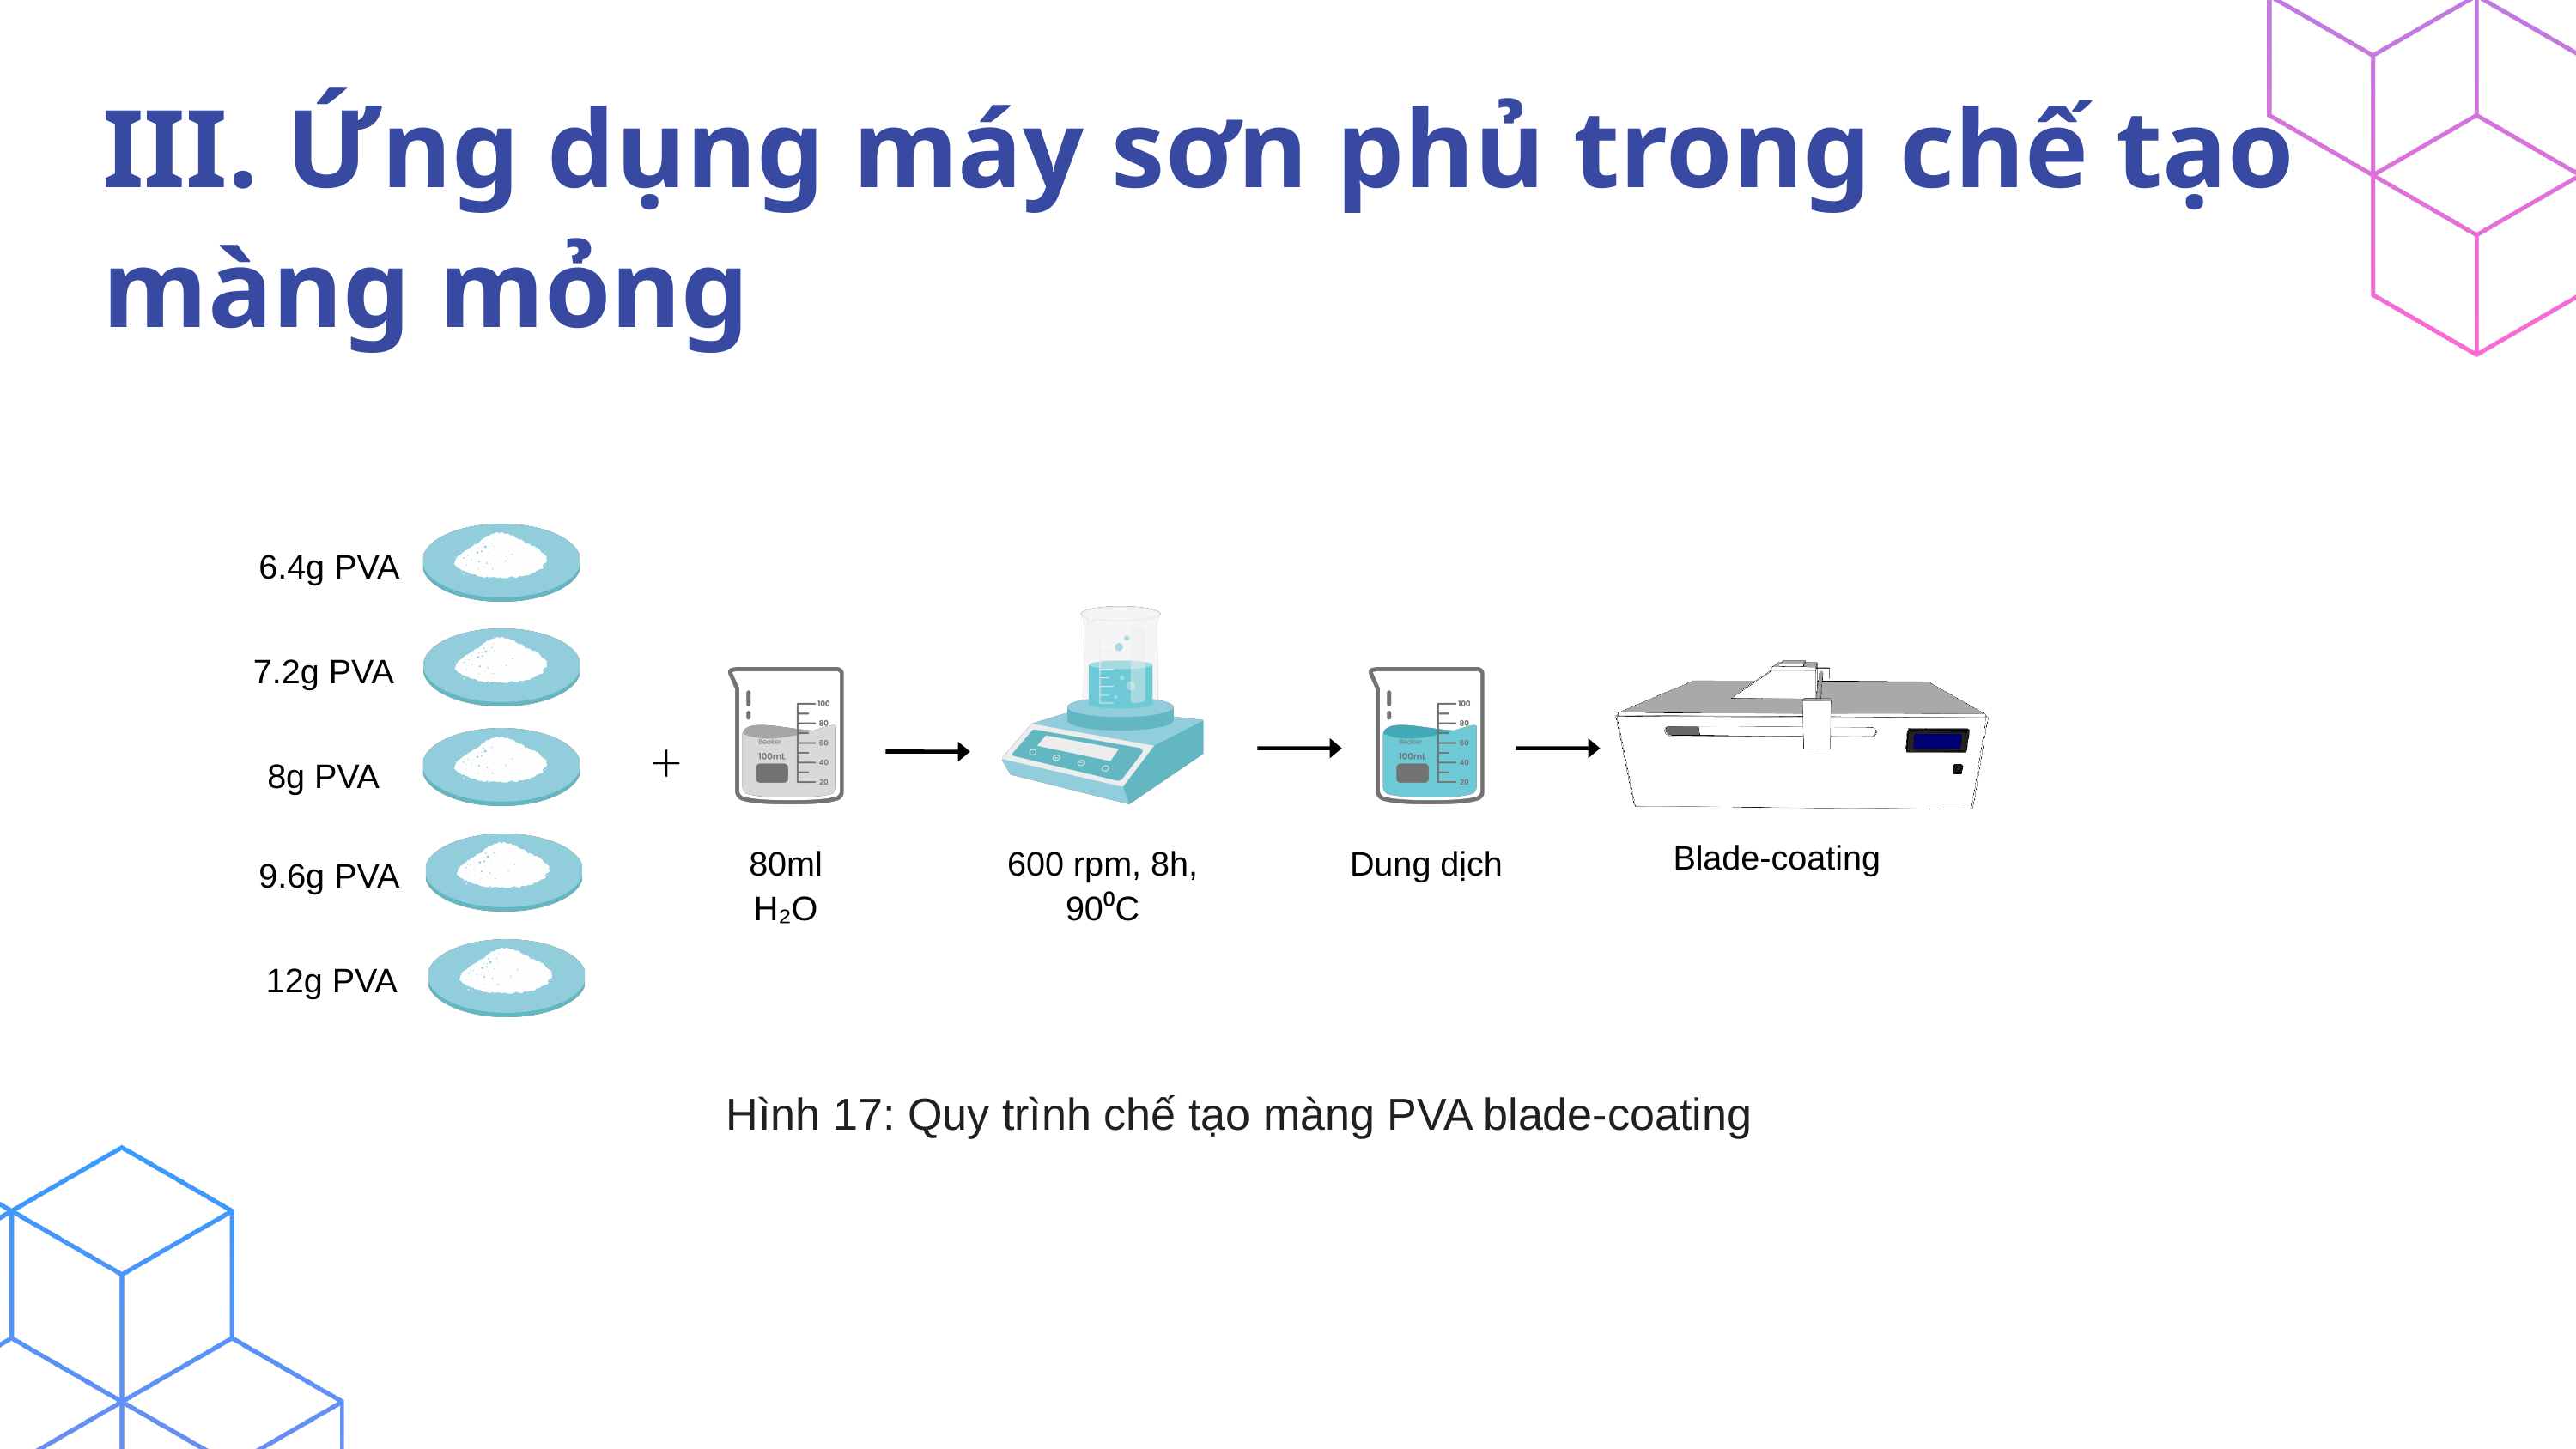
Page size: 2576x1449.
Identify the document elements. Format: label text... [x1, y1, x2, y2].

text_box Blade-coating [1661, 858, 1893, 877]
text_box [1001, 606, 1204, 804]
text_box [727, 667, 844, 804]
text_box [0, 1144, 344, 1449]
text_box III. Ứng dụng máy sơn phủ trong chế tạo màng mỏng [102, 70, 2316, 349]
picture [1571, 635, 2069, 852]
text_box [1257, 739, 1342, 757]
text_box Hình 17: Quy trình chế tạo màng PVA blade-coating [614, 1071, 1865, 1139]
text_box [653, 749, 680, 777]
text_box [428, 939, 586, 1017]
text_box 600 rpm, 8h, 90⁰C [966, 839, 1240, 927]
text_box 8g PVA [252, 751, 396, 796]
text_box [2267, 0, 2576, 357]
text_box [423, 628, 580, 706]
text_box 12g PVA [260, 955, 404, 1000]
text_box 7.2g PVA [252, 646, 396, 691]
text_box [1368, 667, 1485, 804]
text_box Dung dịch [1336, 839, 1516, 883]
text_box [422, 728, 580, 806]
text_box [425, 834, 583, 912]
text_box 9.6g PVA [258, 850, 401, 895]
text_box [885, 743, 970, 761]
text_box 6.4g PVA [258, 542, 401, 586]
text_box [422, 524, 580, 602]
text_box 80ml H₂O [713, 839, 859, 927]
